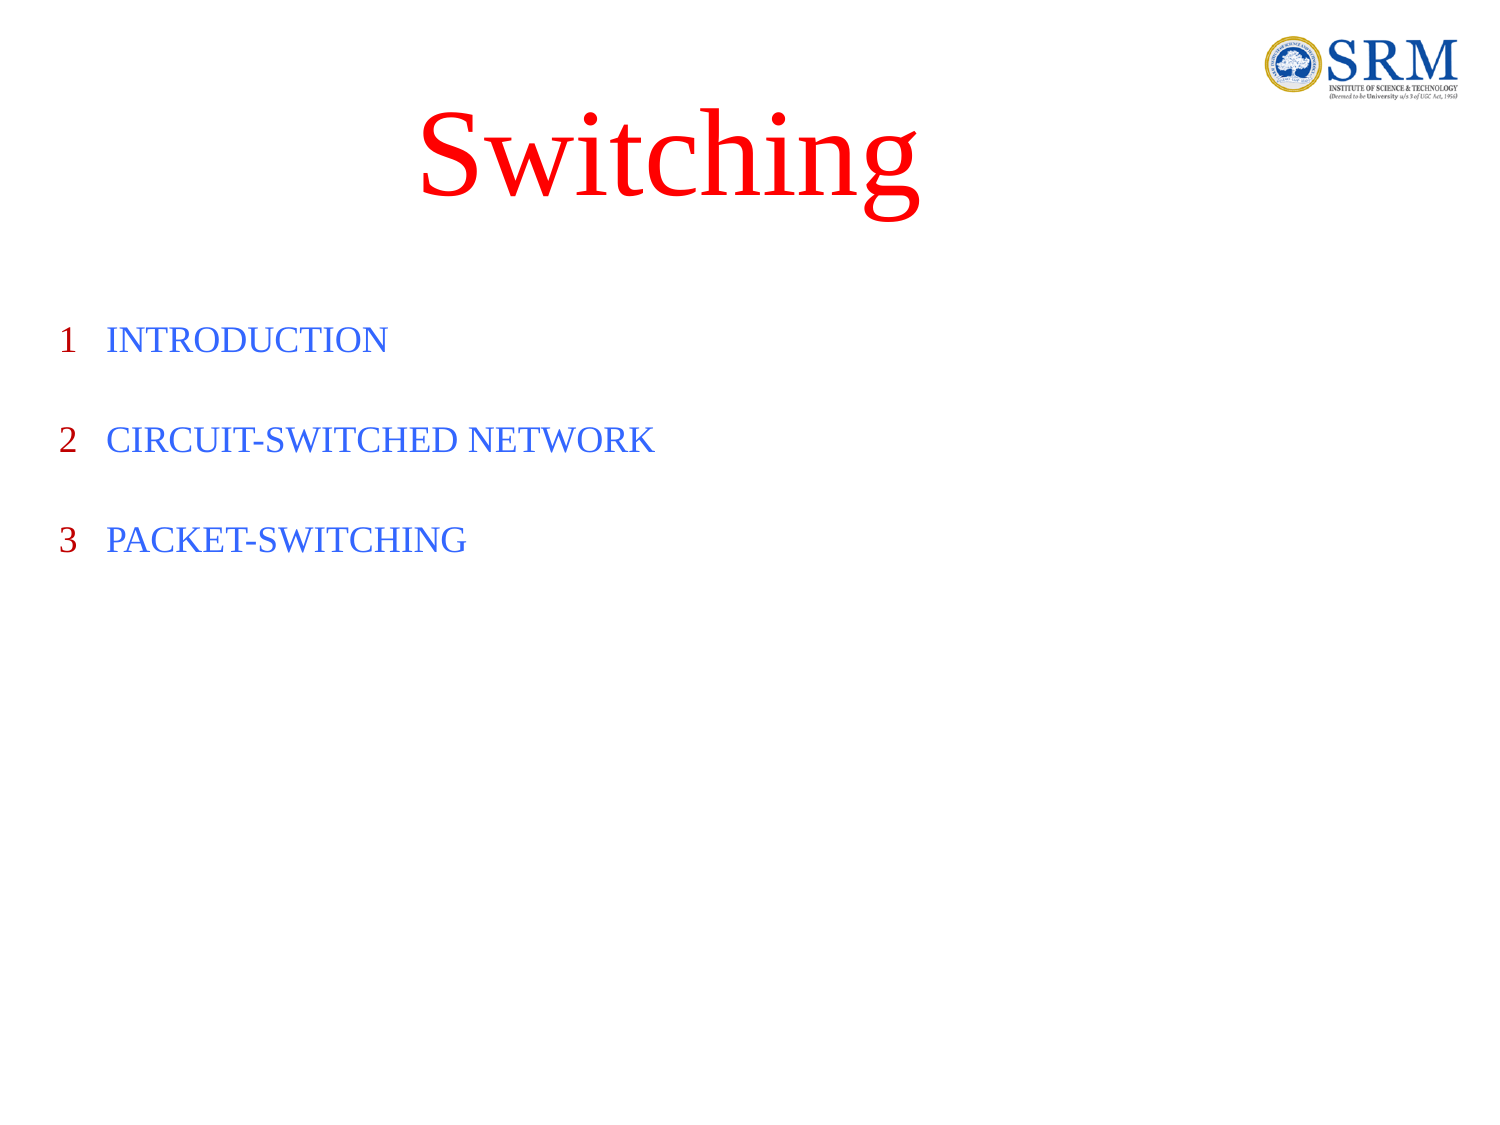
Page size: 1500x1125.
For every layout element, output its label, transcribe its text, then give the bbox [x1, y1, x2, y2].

text_box Switching [199, 62, 1113, 228]
text_box 2 CIRCUIT-SWITCHED NETWORK [24, 362, 1413, 462]
text_box 3 PACKET-SWITCHING [24, 462, 1413, 771]
text_box 1 INTRODUCTION [24, 262, 1413, 362]
picture [1262, 24, 1463, 108]
